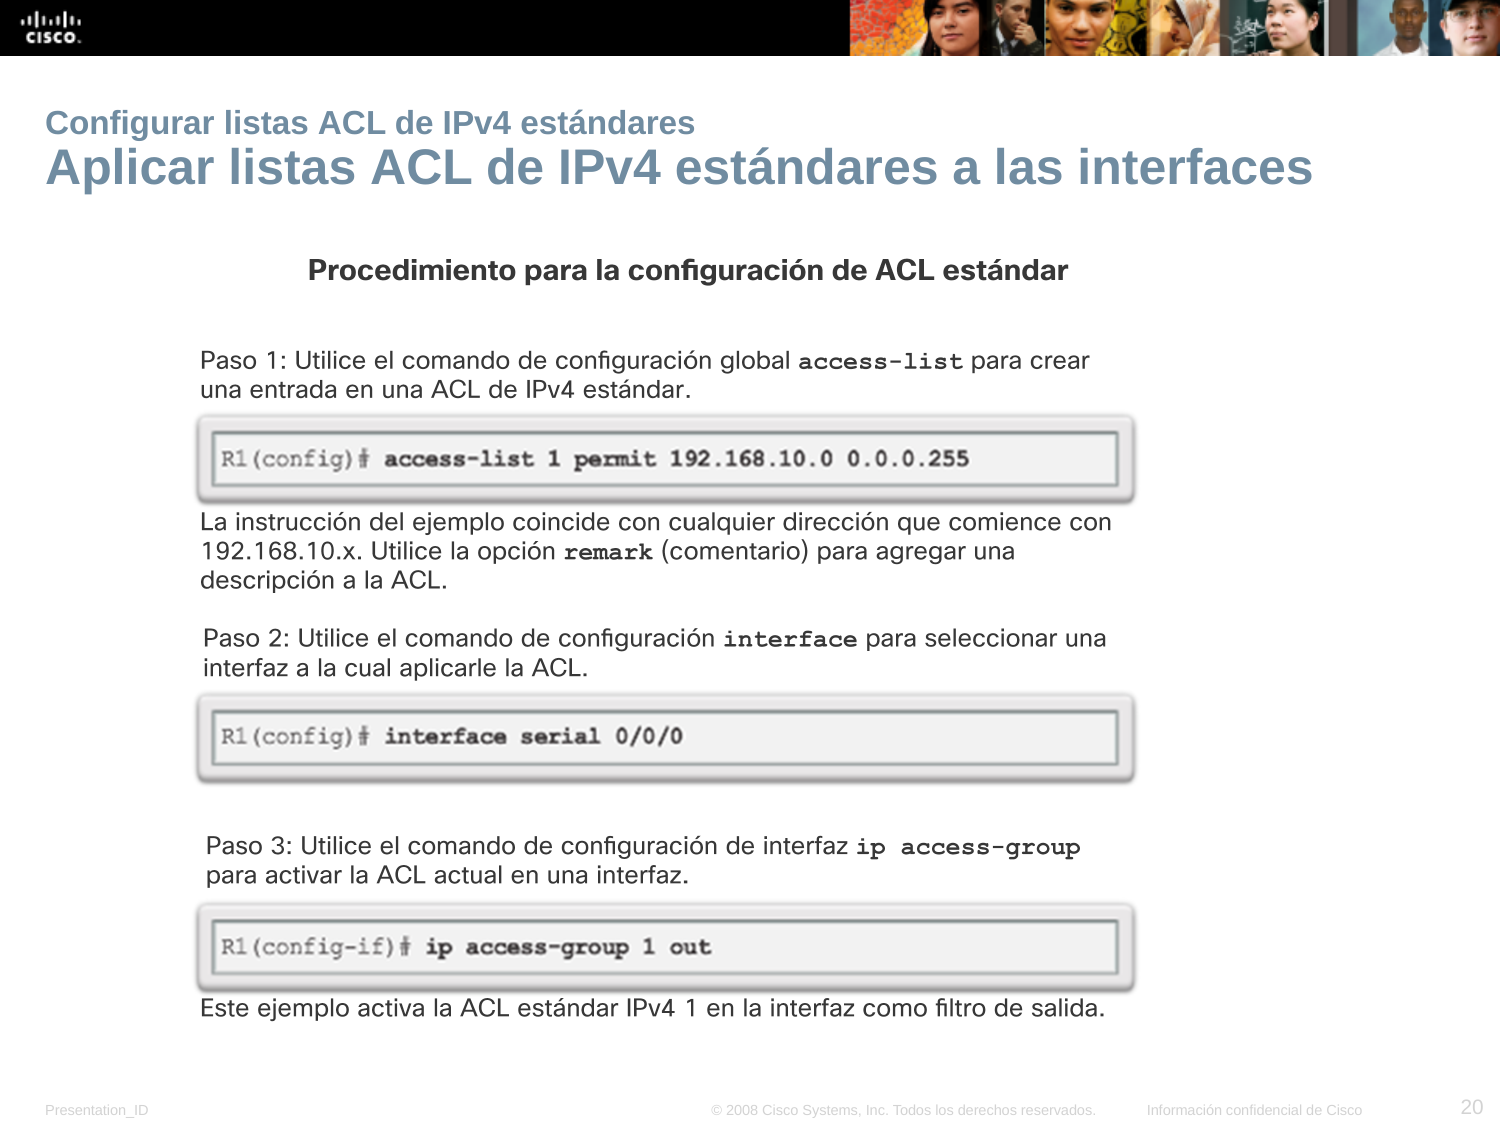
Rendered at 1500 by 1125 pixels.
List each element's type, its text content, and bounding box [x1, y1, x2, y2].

picture [182, 246, 1186, 1061]
title Configurar listas ACL de IPv4 estándares Aplicar listas ACL de IPv4 estándares a las interfaces [31, 64, 1471, 203]
picture [0, 0, 1500, 56]
